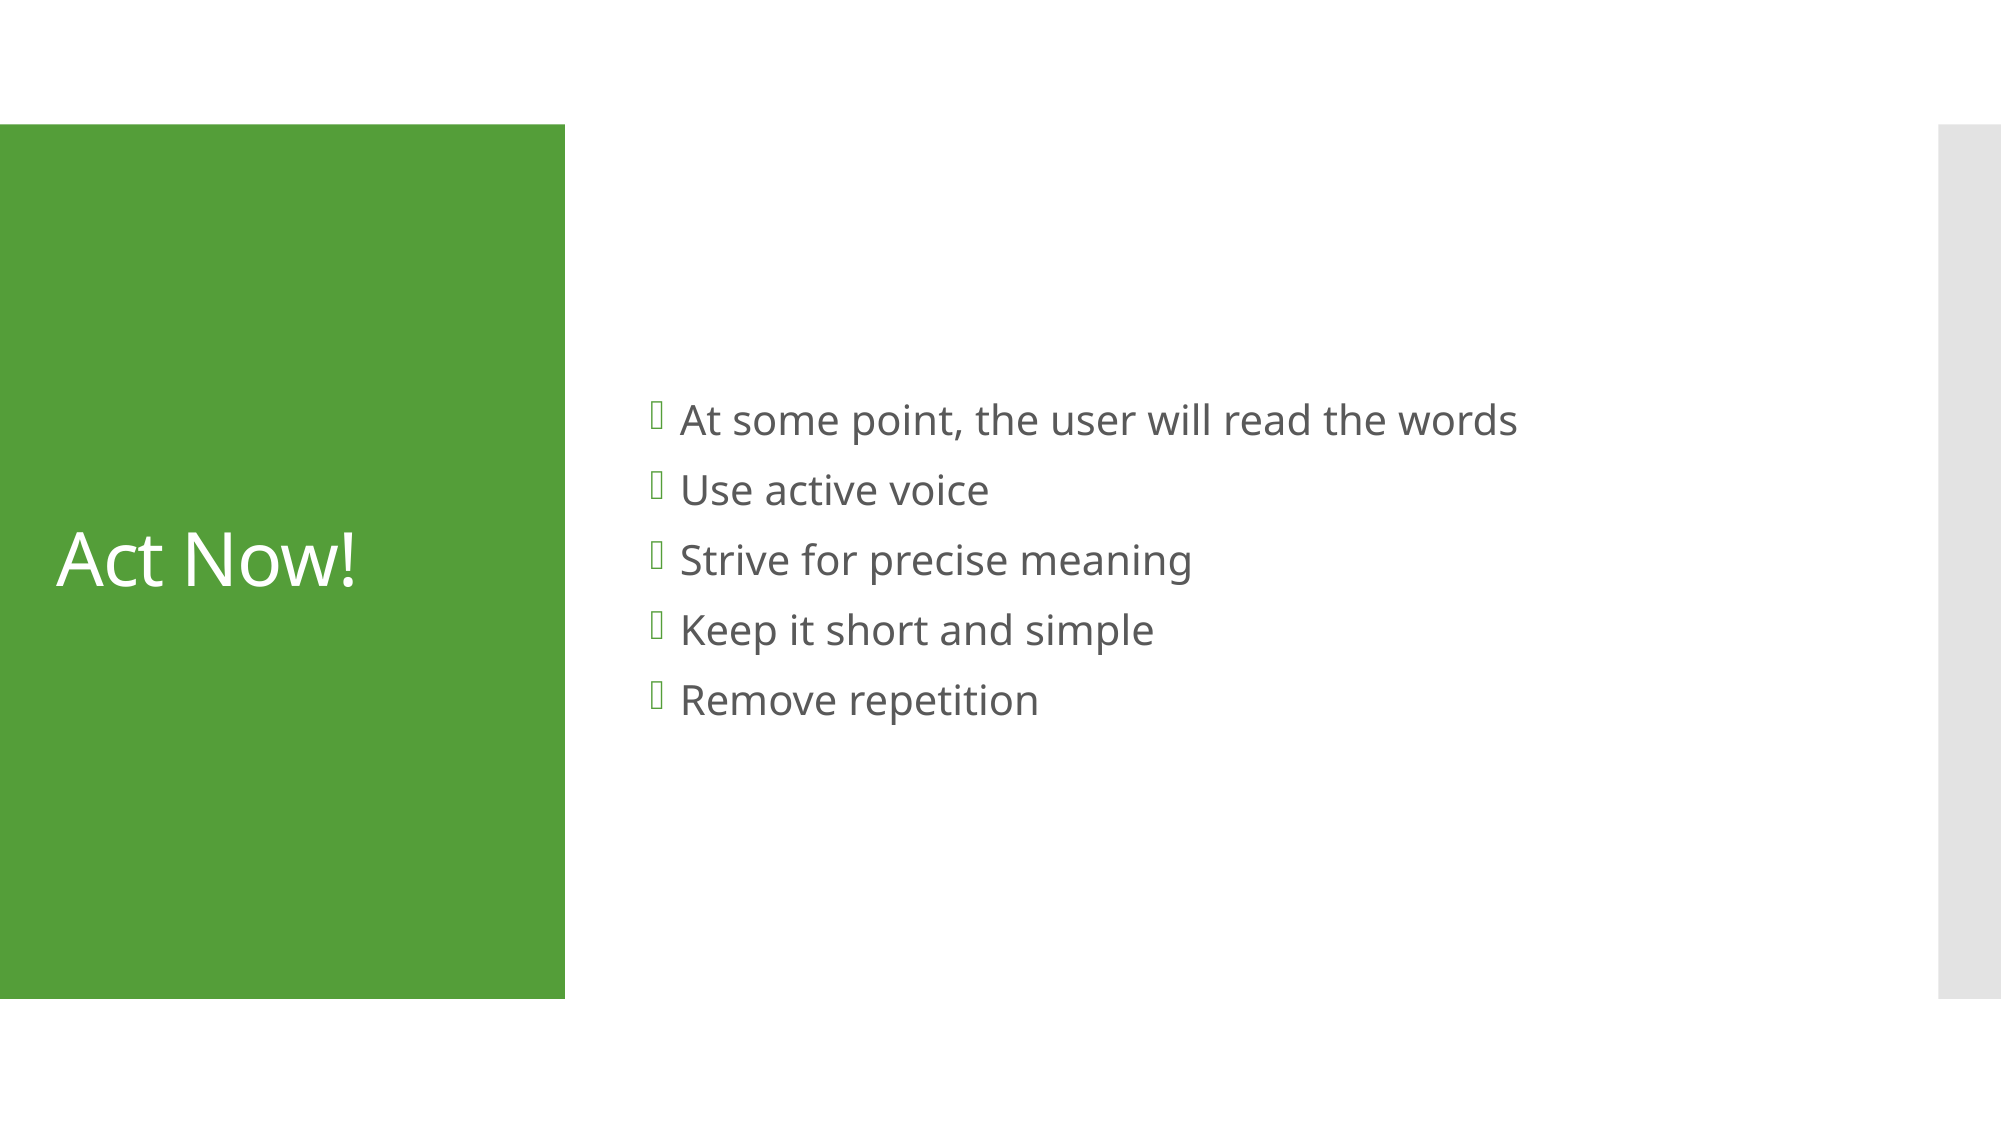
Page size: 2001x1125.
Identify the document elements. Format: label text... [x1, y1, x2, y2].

list At some point, the user will read the words Use active voice Strive for precise meaning Keep it short and simple Remove repetition [634, 141, 1835, 982]
title Act Now! [41, 184, 525, 940]
